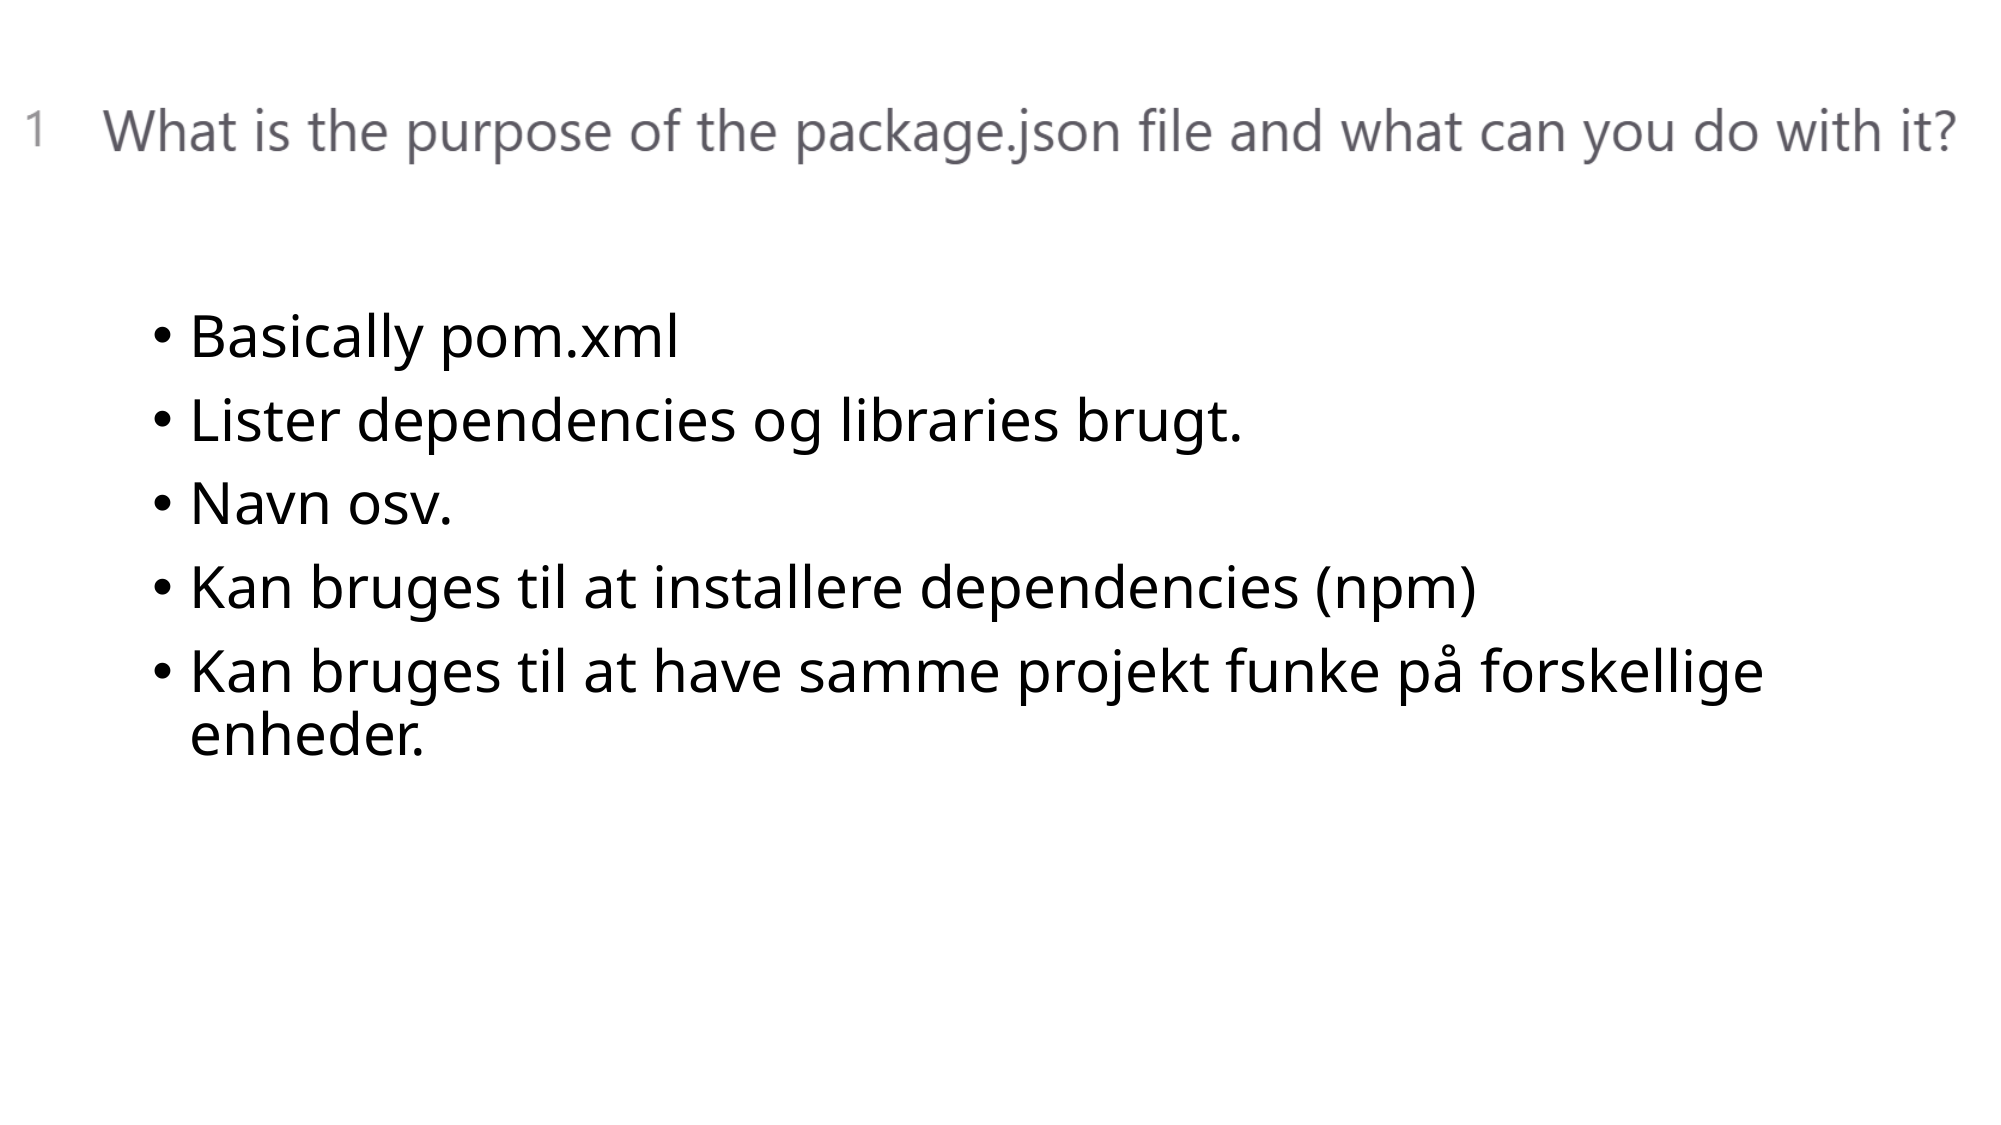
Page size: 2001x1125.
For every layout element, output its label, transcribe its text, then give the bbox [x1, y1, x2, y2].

picture [0, 83, 2000, 193]
list Basically pom.xml Lister dependencies og libraries brugt. Navn osv. Kan bruges til at installere dependencies (npm) Kan bruges til at have samme projekt funke på forskellige enheder. [137, 299, 1863, 1014]
